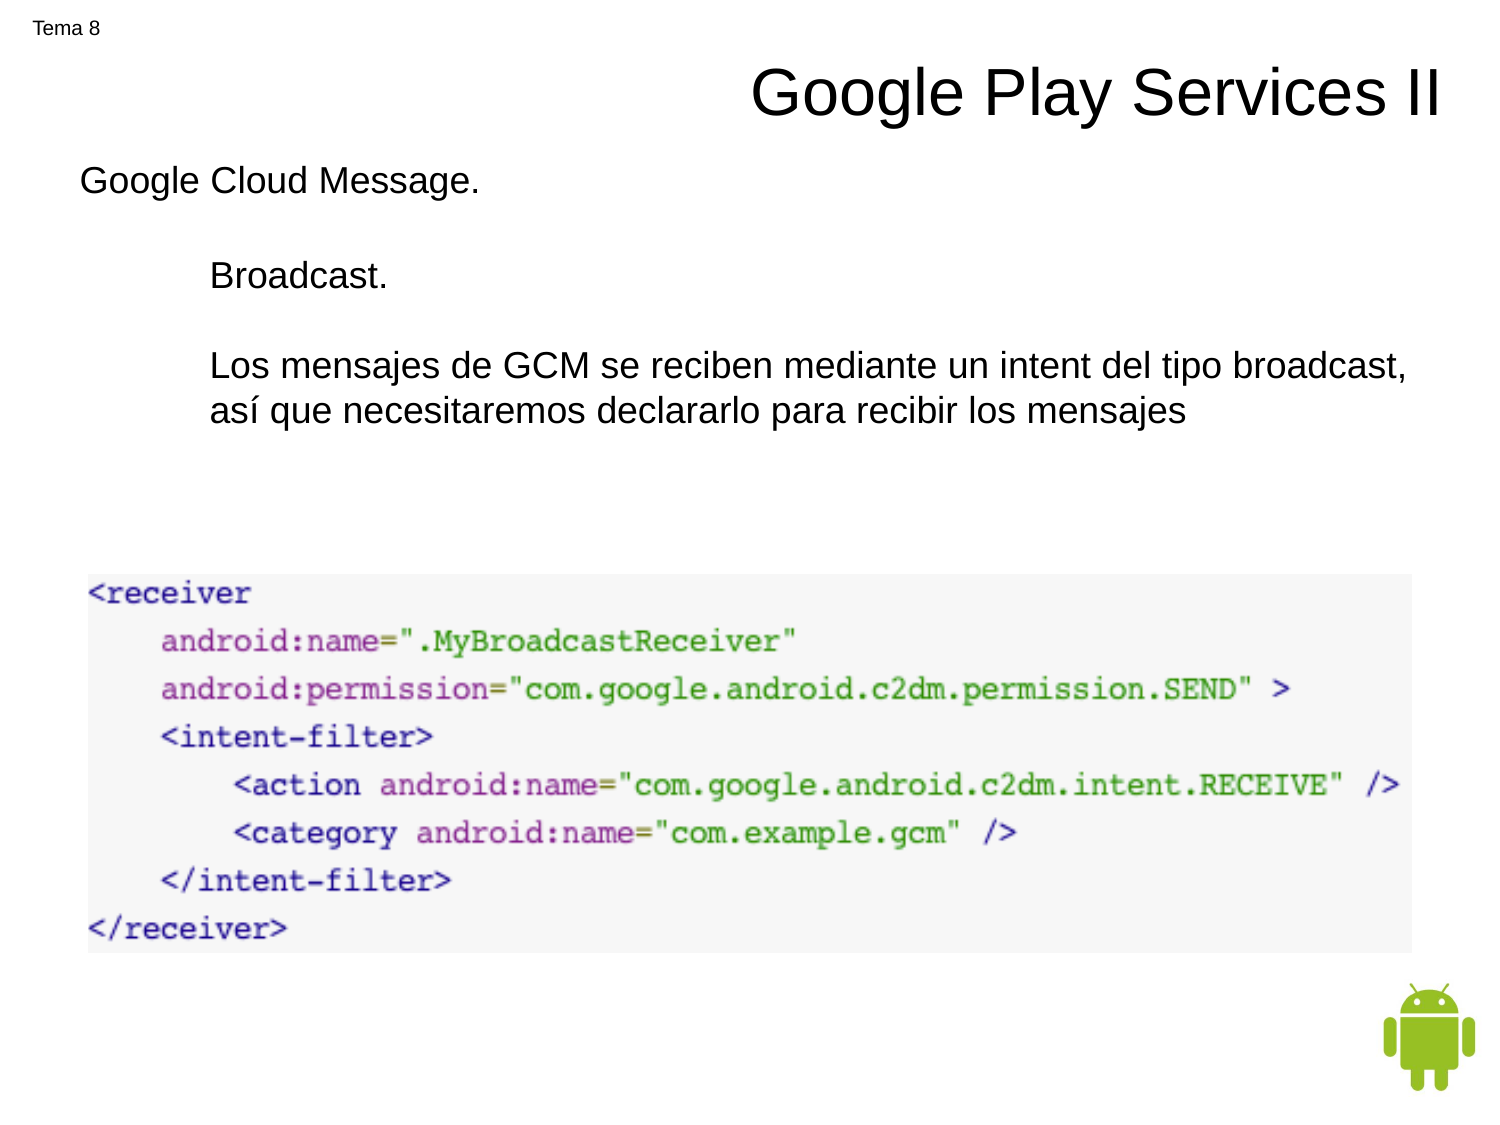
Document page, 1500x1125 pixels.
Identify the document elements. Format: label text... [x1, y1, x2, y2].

text_box Tema 8 [17, 7, 195, 48]
picture [88, 573, 1412, 953]
text_box Broadcast. Los mensajes de GCM se reciben mediante un intent del tipo broadcast, así que necesitaremos declararlo para recibir los mensajes [194, 243, 1459, 439]
text_box Google Cloud Message. [64, 148, 585, 209]
title Google Play Services II [631, 66, 1459, 111]
picture [1375, 975, 1483, 1097]
